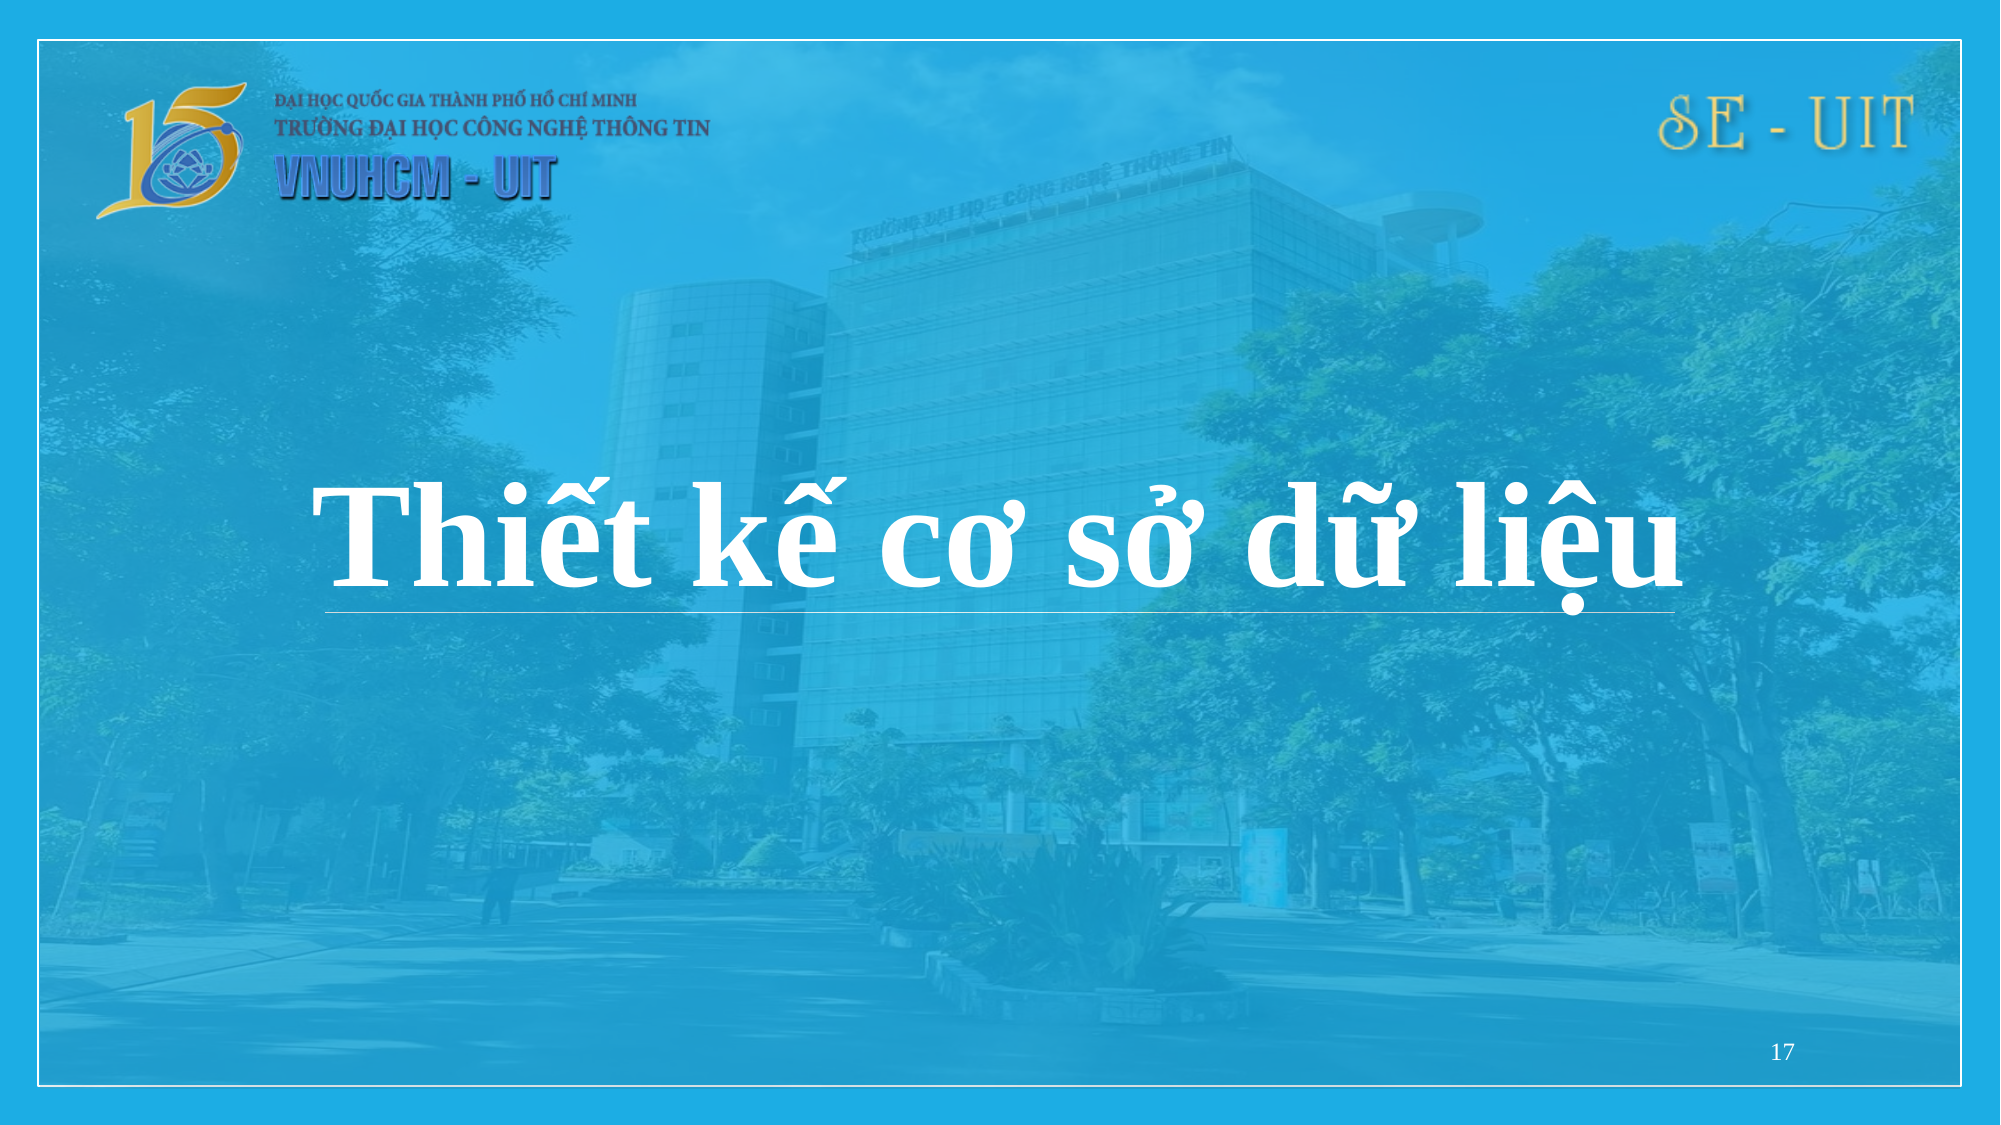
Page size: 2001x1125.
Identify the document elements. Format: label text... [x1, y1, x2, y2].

title Thiết kế cơ sở dữ liệu [182, 144, 1818, 625]
picture [1629, 70, 1947, 175]
slide_number 17 [1530, 1020, 1811, 1081]
picture [95, 56, 728, 232]
